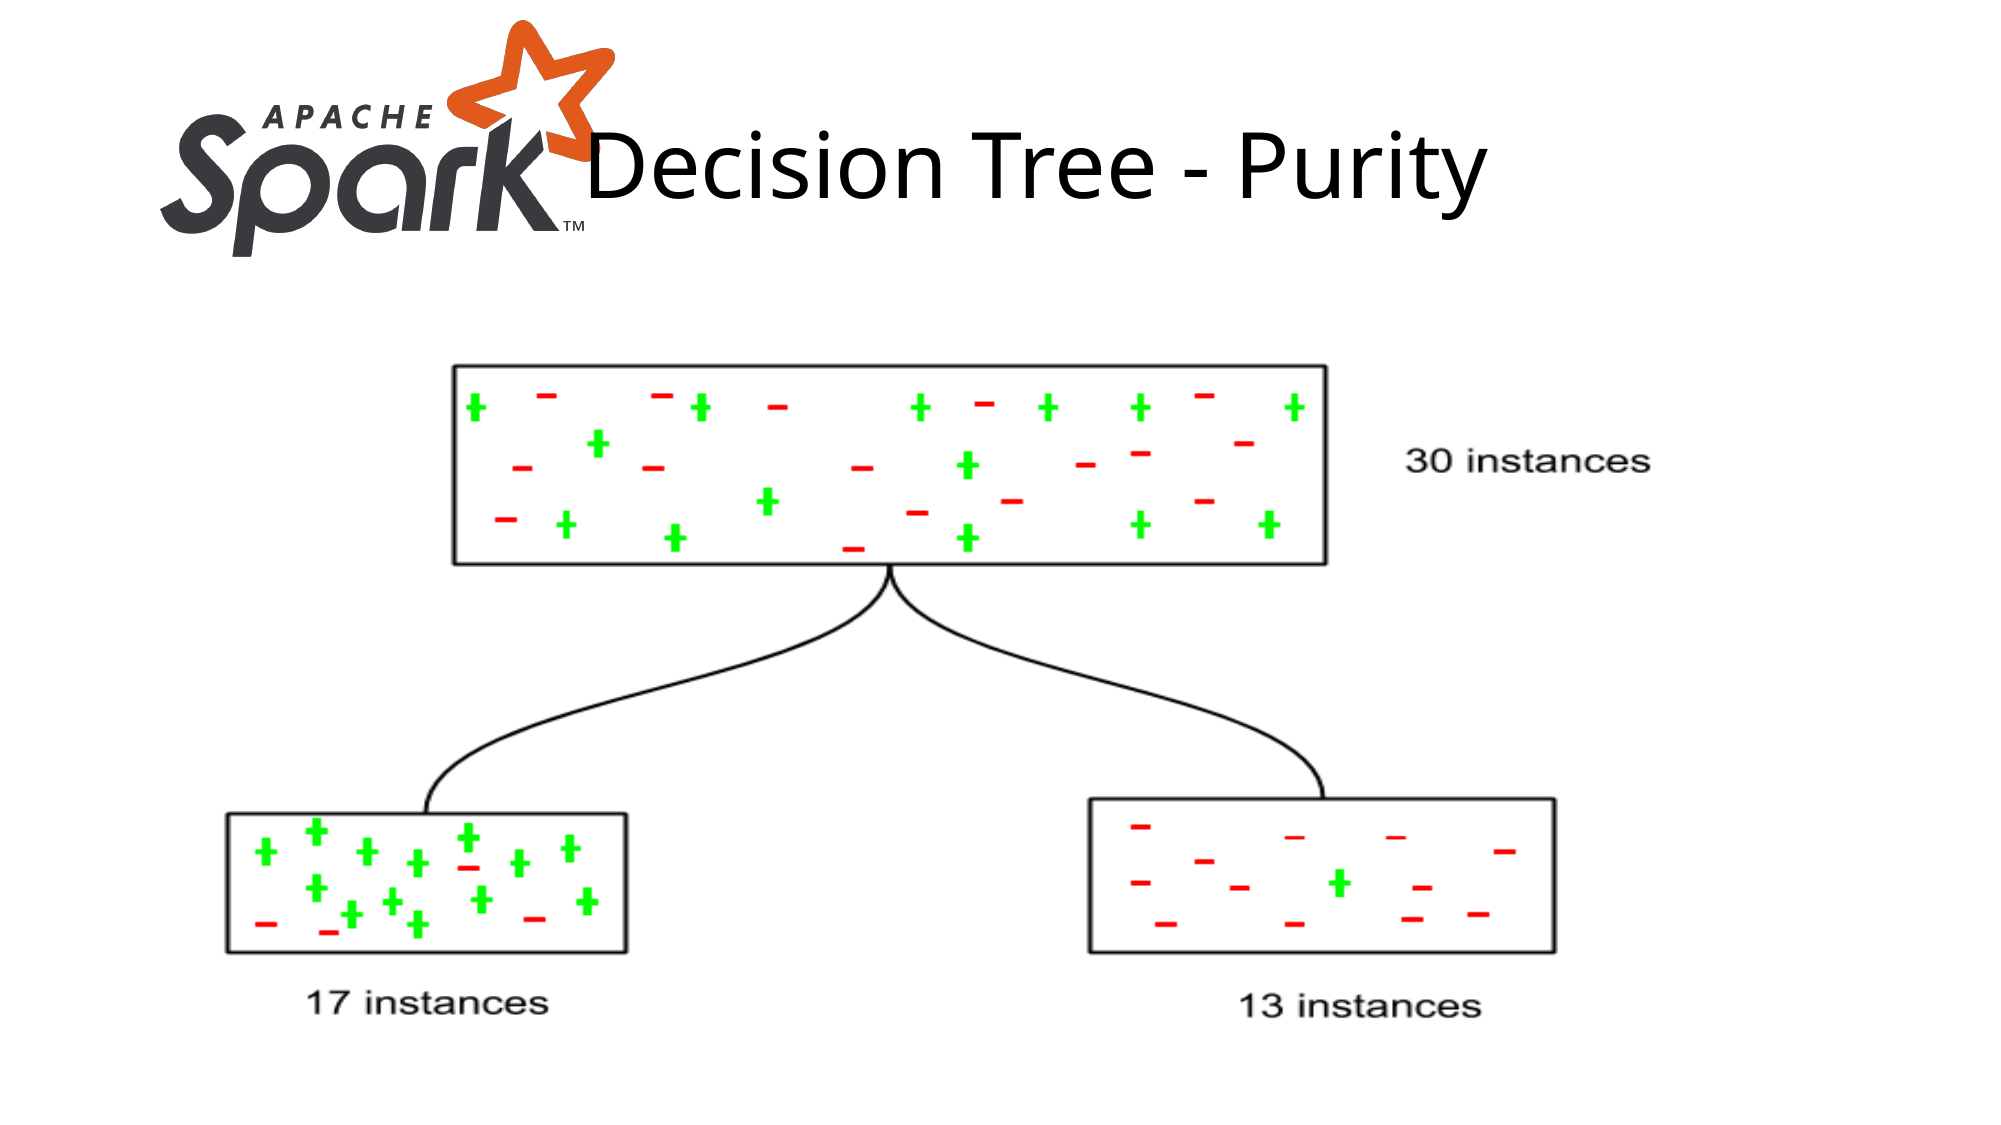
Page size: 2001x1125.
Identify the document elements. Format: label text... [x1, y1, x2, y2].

picture [159, 20, 615, 257]
title Decision Tree - Purity [137, 59, 1863, 278]
picture [137, 316, 1710, 1066]
